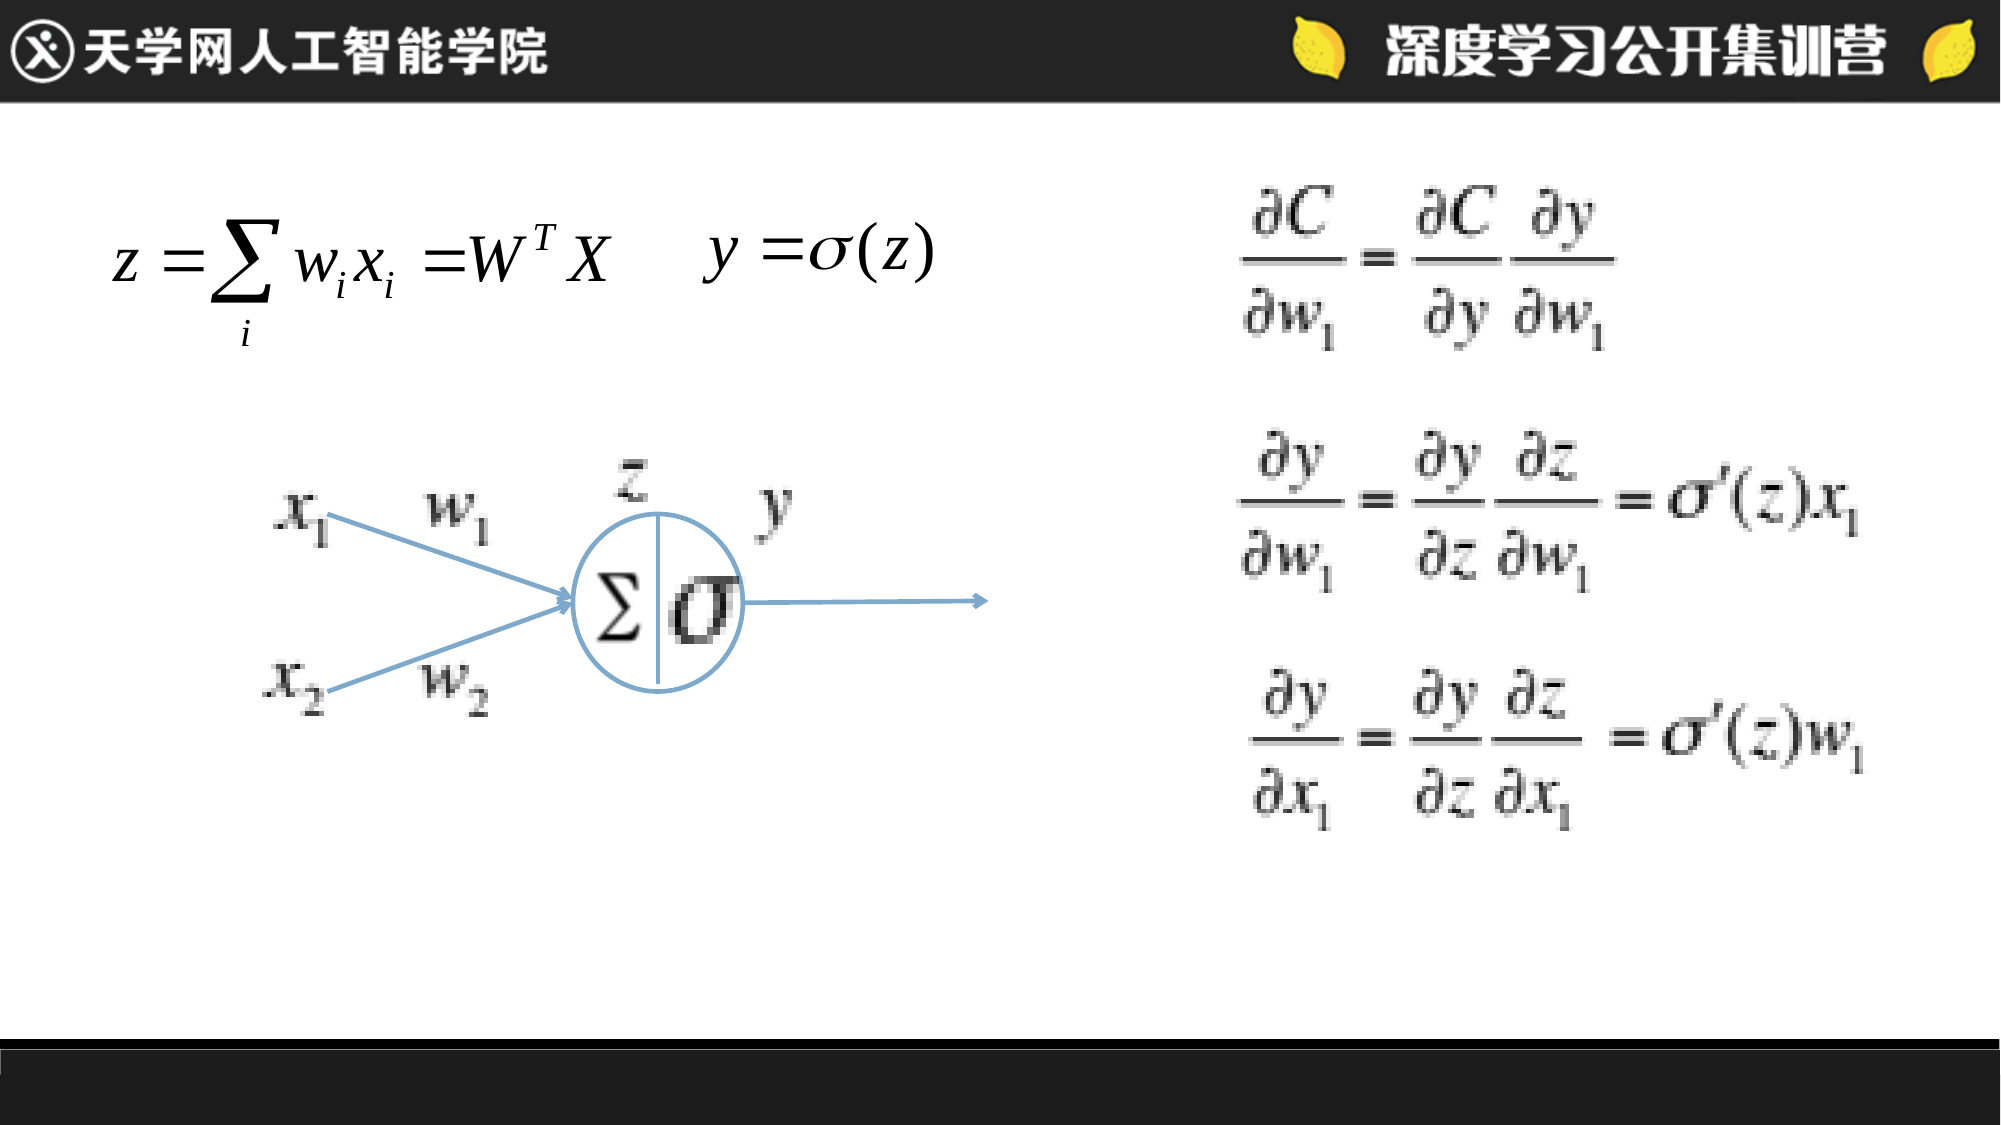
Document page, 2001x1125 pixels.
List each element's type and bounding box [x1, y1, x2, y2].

text_box [1607, 451, 1864, 544]
text_box [253, 631, 334, 723]
text_box [602, 445, 655, 509]
picture [0, 0, 2001, 1125]
text_box [662, 512, 727, 548]
text_box [1239, 643, 1593, 837]
text_box [582, 516, 655, 693]
text_box [1600, 688, 1869, 781]
text_box [745, 476, 803, 552]
text_box [742, 600, 989, 604]
text_box [413, 460, 494, 553]
text_box [691, 206, 948, 299]
text_box [326, 513, 574, 599]
text_box [656, 550, 747, 663]
text_box [1228, 405, 1604, 599]
text_box [326, 602, 574, 693]
text_box [264, 462, 334, 555]
text_box [666, 670, 716, 693]
text_box [589, 564, 653, 645]
text_box [99, 206, 633, 361]
text_box [407, 631, 500, 724]
text_box [1230, 162, 1623, 357]
